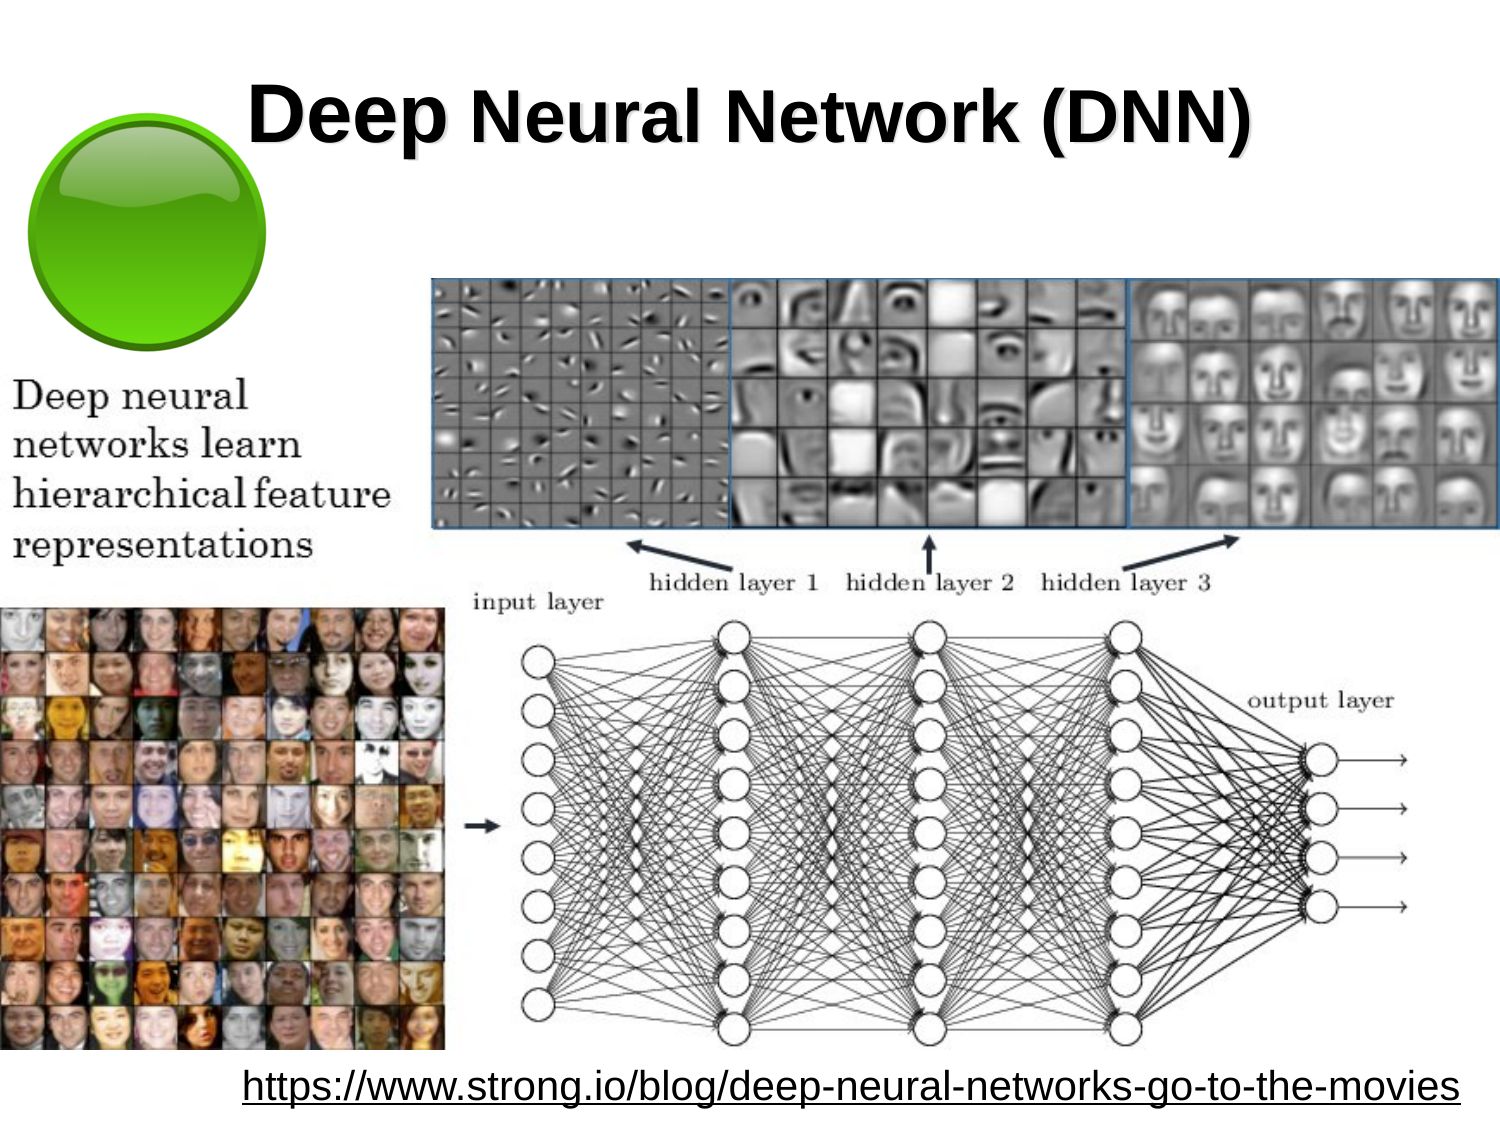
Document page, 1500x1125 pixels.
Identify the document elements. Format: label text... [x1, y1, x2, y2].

text_box https://www.strong.io/blog/deep-neural-networks-go-to-the-movies [24, 1058, 1488, 1117]
title Deep Neural Network (DNN) [24, 24, 1476, 195]
picture [0, 109, 1500, 1051]
